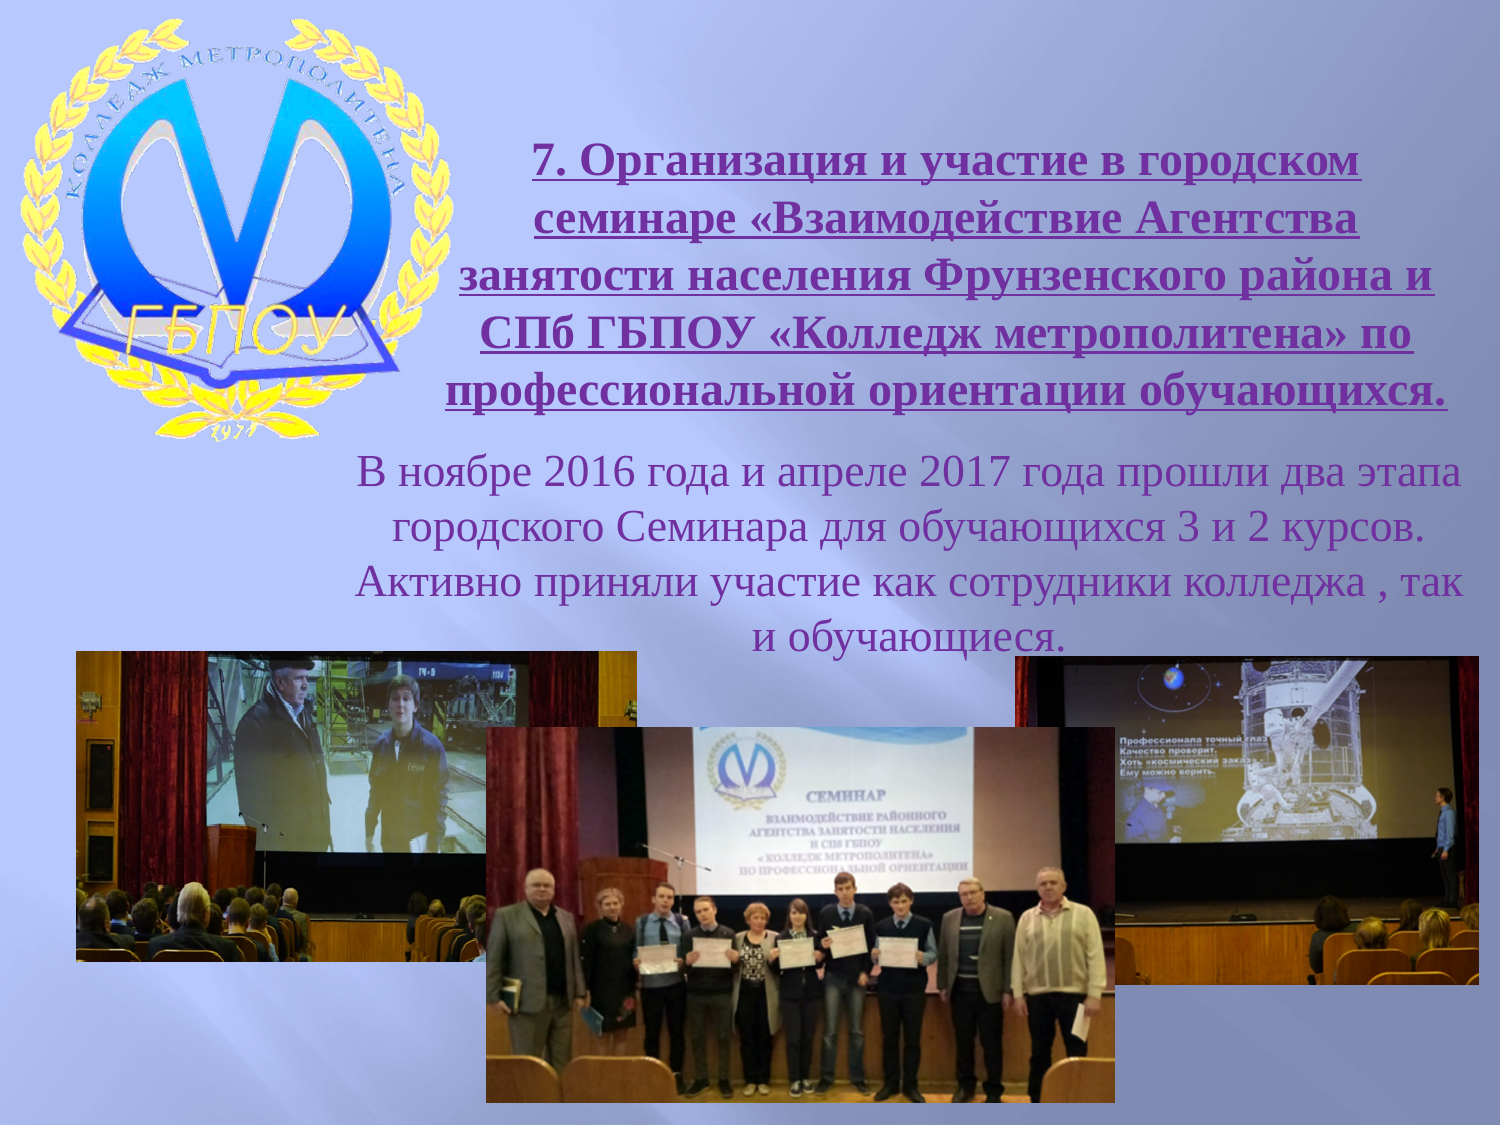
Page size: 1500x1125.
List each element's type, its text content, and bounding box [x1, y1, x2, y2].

text_box 7. Организация и участие в городском семинаре «Взаимодействие Агентства занятости населения Фрунзенского района и СПб ГБПОУ «Колледж метрополитена» по профессиональной ориентации обучающихся. В ноябре 2016 года и апреле 2017 года прошли два этапа городского Семинара для обучающихся 3 и 2 курсов. Активно приняли участие как сотрудники колледжа , так и обучающиеся. [336, 120, 1483, 668]
picture [76, 650, 1479, 1104]
picture [17, 0, 460, 456]
